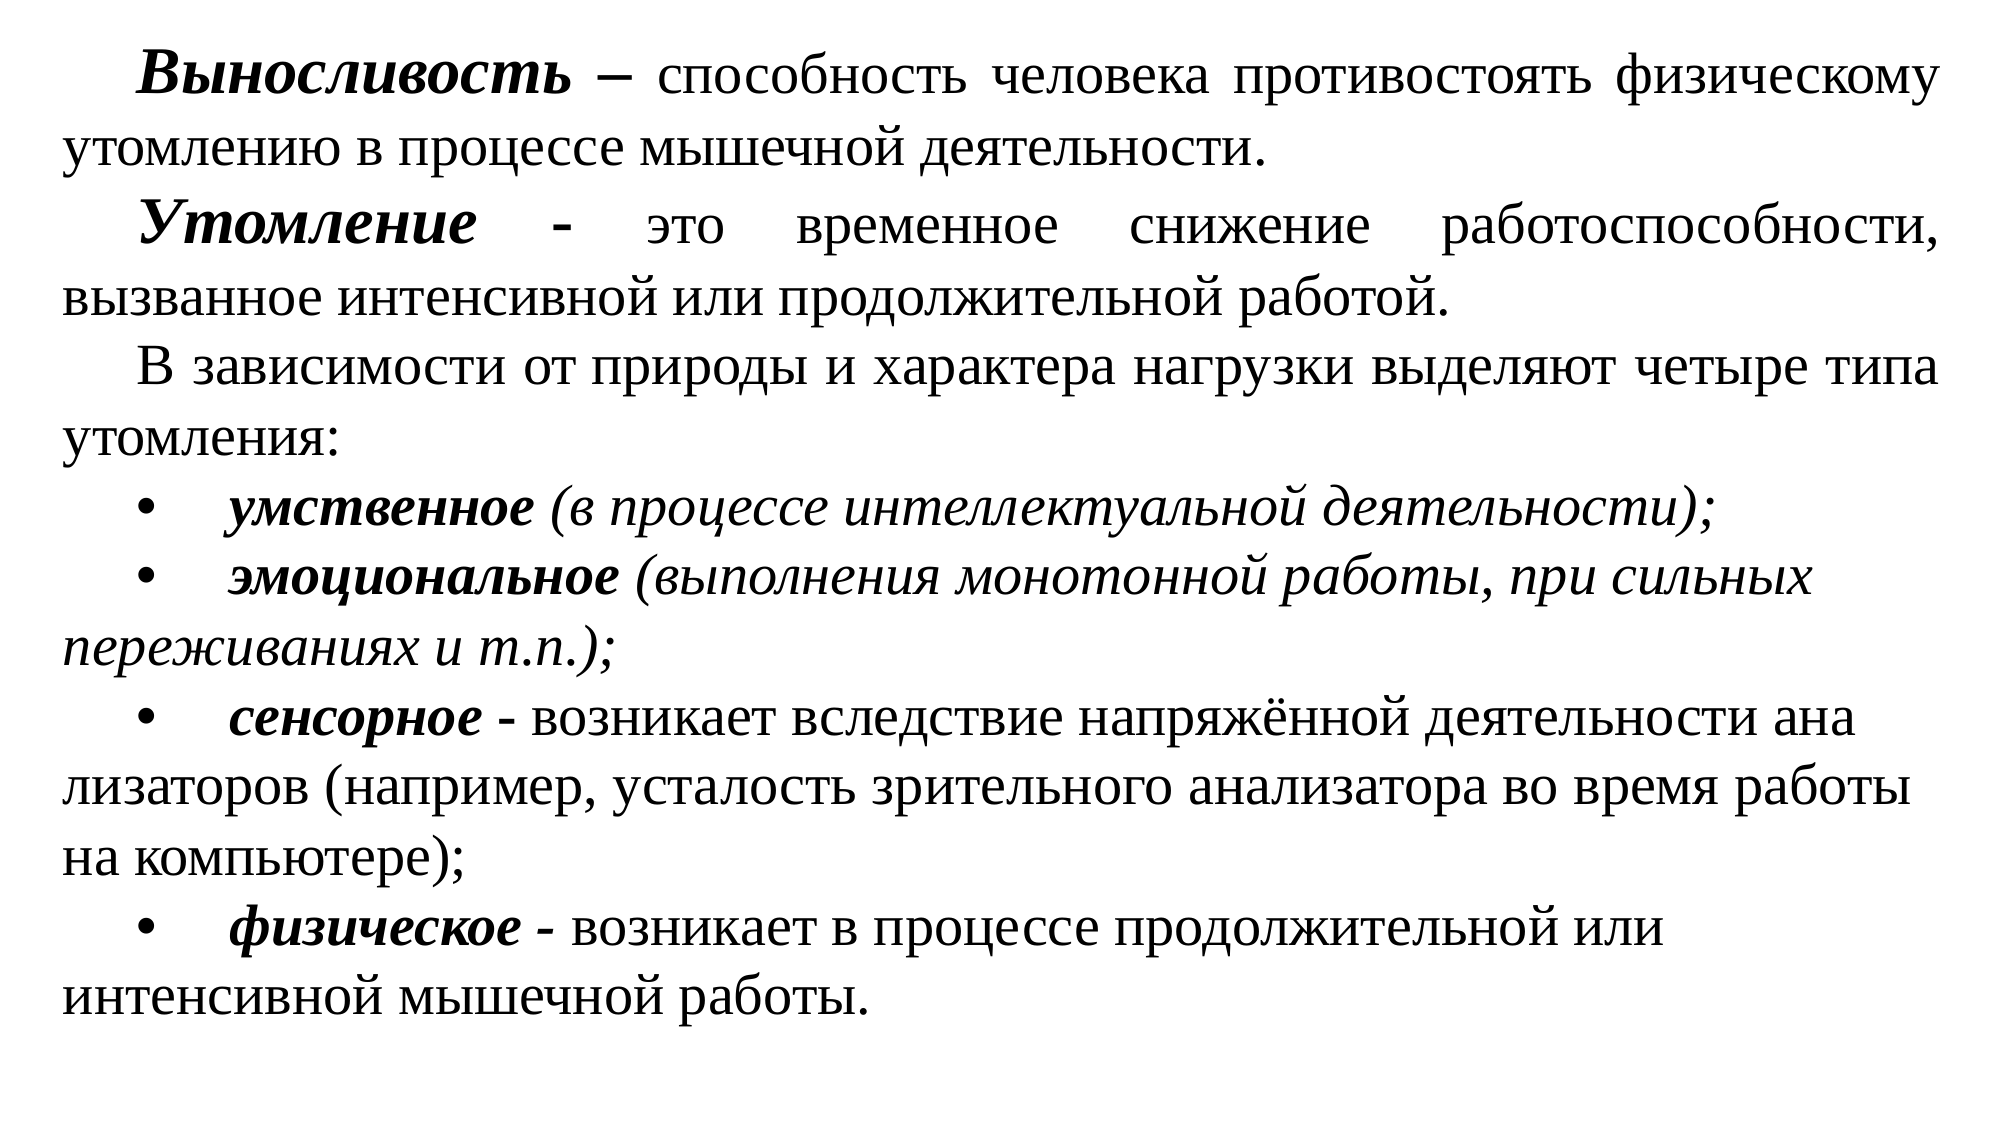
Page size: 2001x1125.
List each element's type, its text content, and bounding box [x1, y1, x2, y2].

text_box Выносливость – способность человека противостоять физическому утомлению в процессе мышечной деятельности. Утомление - это временное снижение работоспособности, вызванное интенсивной или продолжительной работой. В зависимости от природы и характера нагрузки выделяют четыре типа утомления: • умственное (в процессе интеллектуальной деятельности); • эмоциональное (выполнения монотонной работы, при сильных переживаниях и т.п.); • сенсорное - возникает вследствие напряжённой деятельности ана­лизаторов (например, усталость зрительного анализатора во время работы на компьютере); • физическое - возникает в процессе продолжительной или интенсивной мышечной работы. [48, 19, 1956, 1114]
